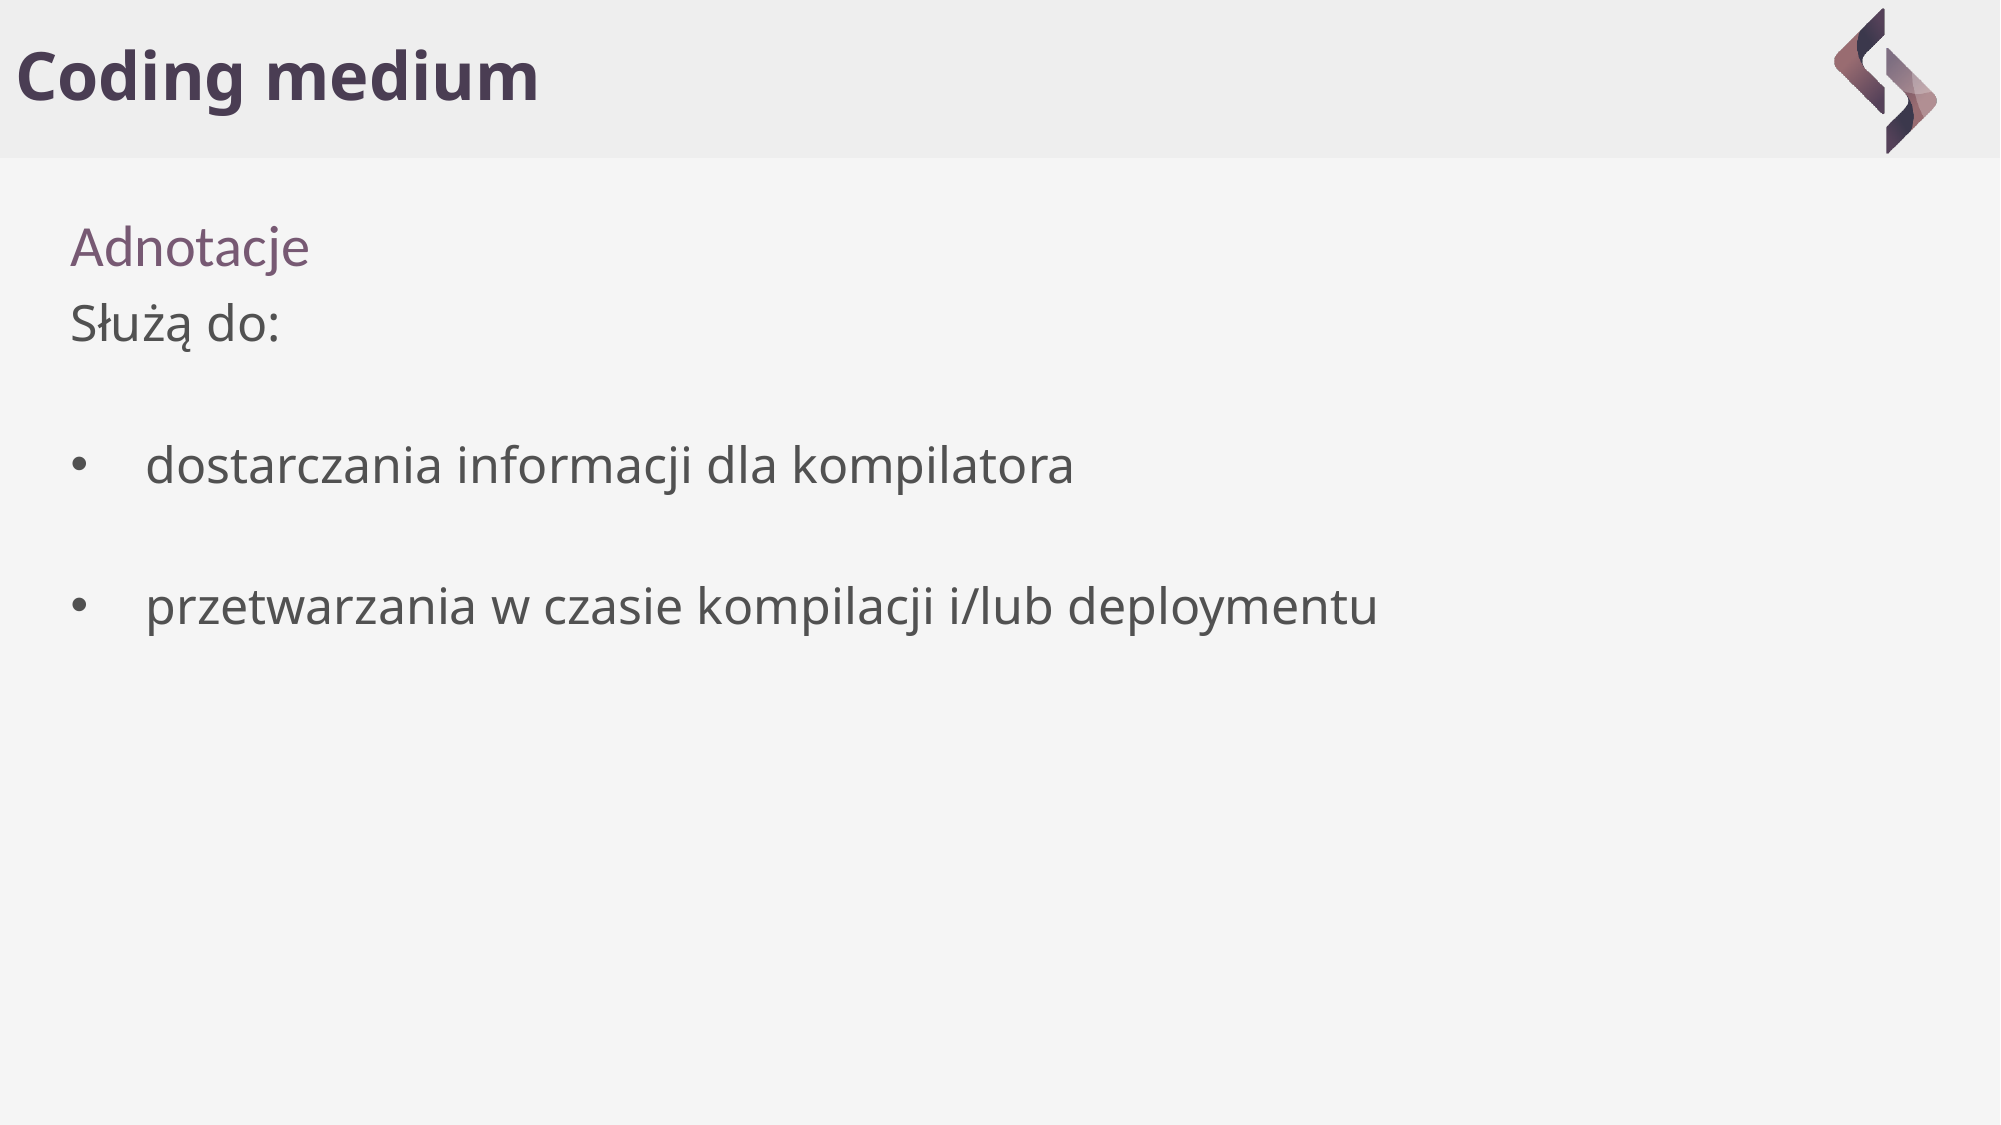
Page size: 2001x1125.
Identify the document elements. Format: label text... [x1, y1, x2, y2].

list Służą do: dostarczania informacji dla kompilatora przetwarzania w czasie kompilacji i/lub deploymentu [55, 291, 1863, 1030]
picture [1787, 0, 2001, 166]
list Adnotacje [55, 208, 1486, 291]
title Coding medium [0, 0, 1788, 158]
